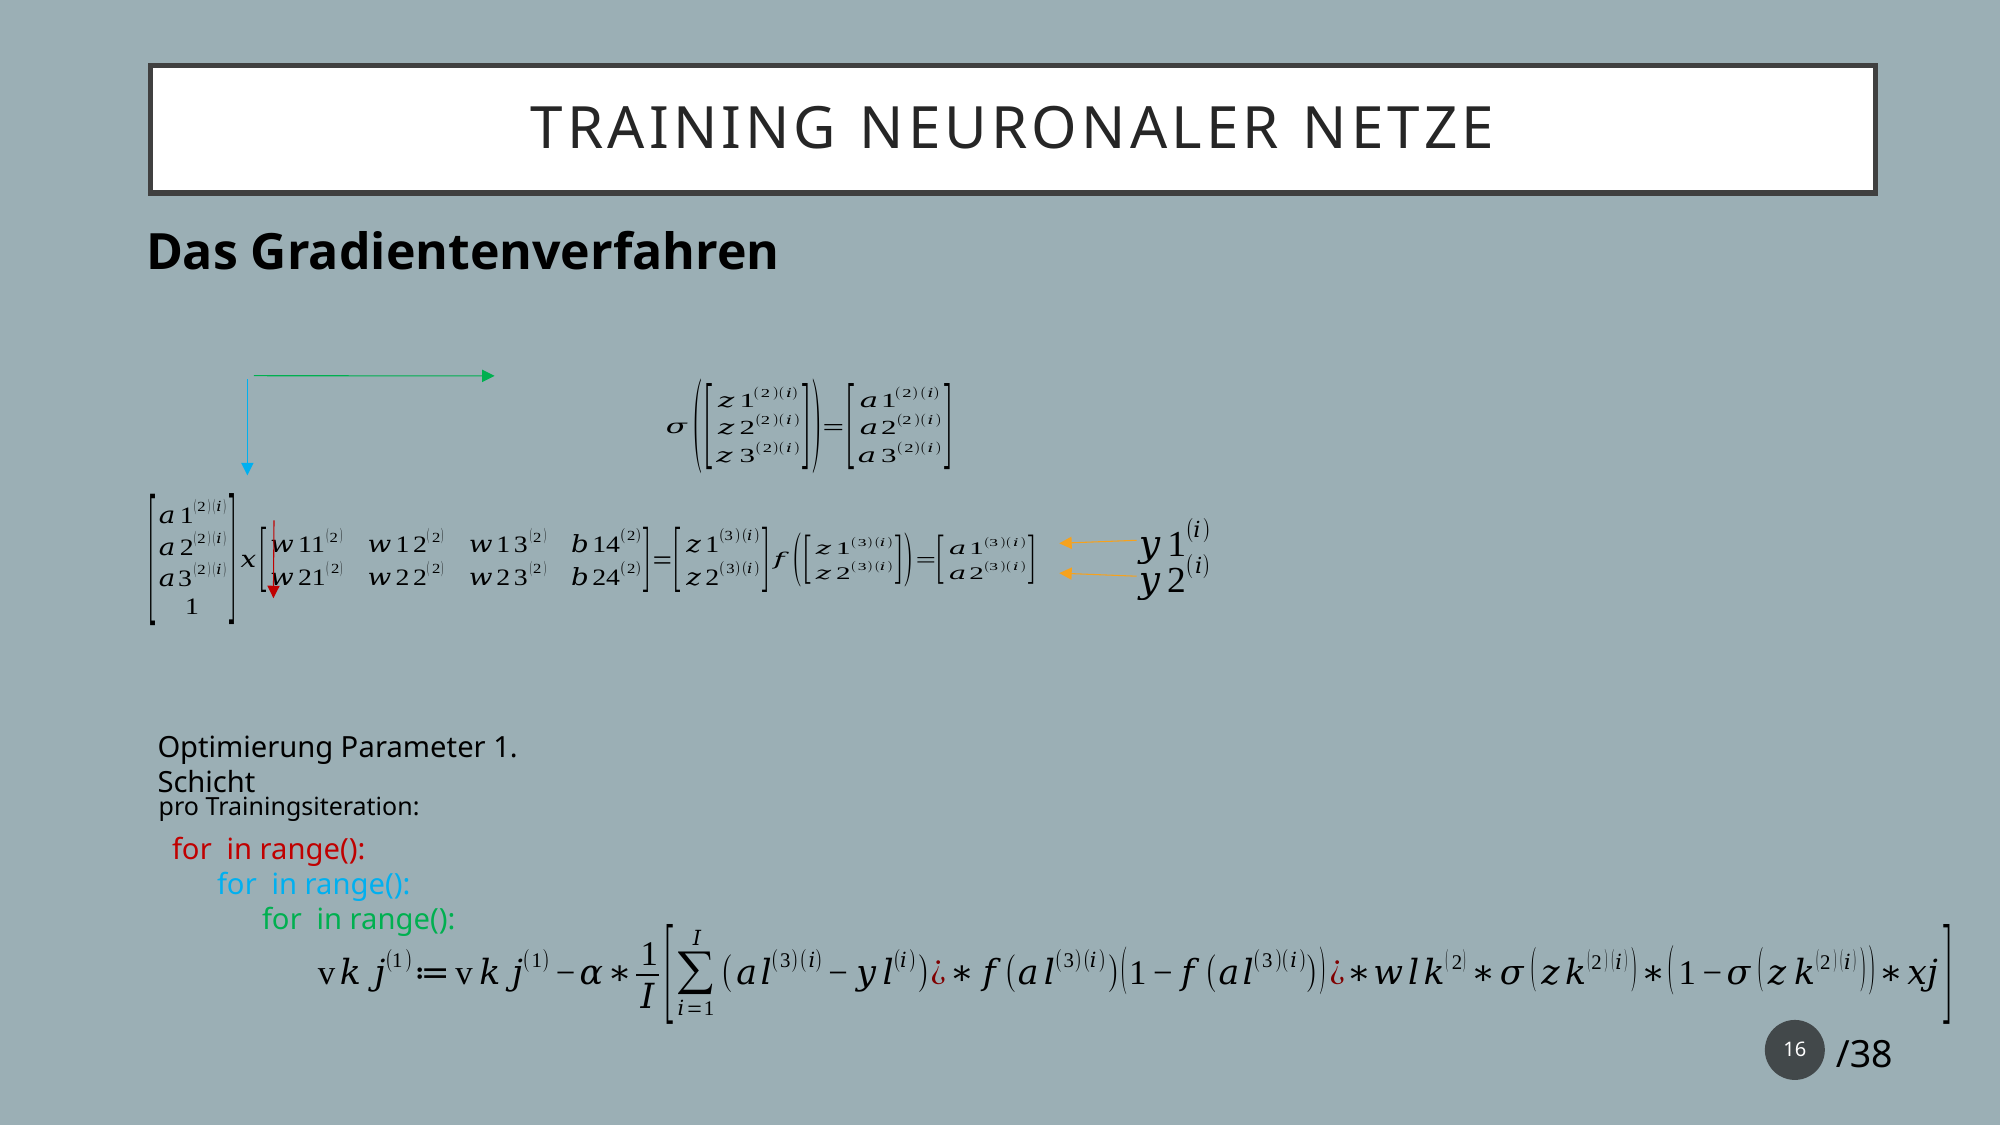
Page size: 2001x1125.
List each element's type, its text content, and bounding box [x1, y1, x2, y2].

text_box Das Gradientenverfahren [131, 211, 795, 287]
slide_number 16 [1764, 1019, 1825, 1080]
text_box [147, 375, 1036, 627]
text_box pro Trainingsiteration: [143, 783, 609, 828]
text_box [1059, 573, 1137, 577]
text_box Training neuronaler Netze [150, 65, 1876, 193]
text_box Optimierung Parameter 1. Schicht [142, 720, 608, 806]
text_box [1059, 540, 1137, 544]
